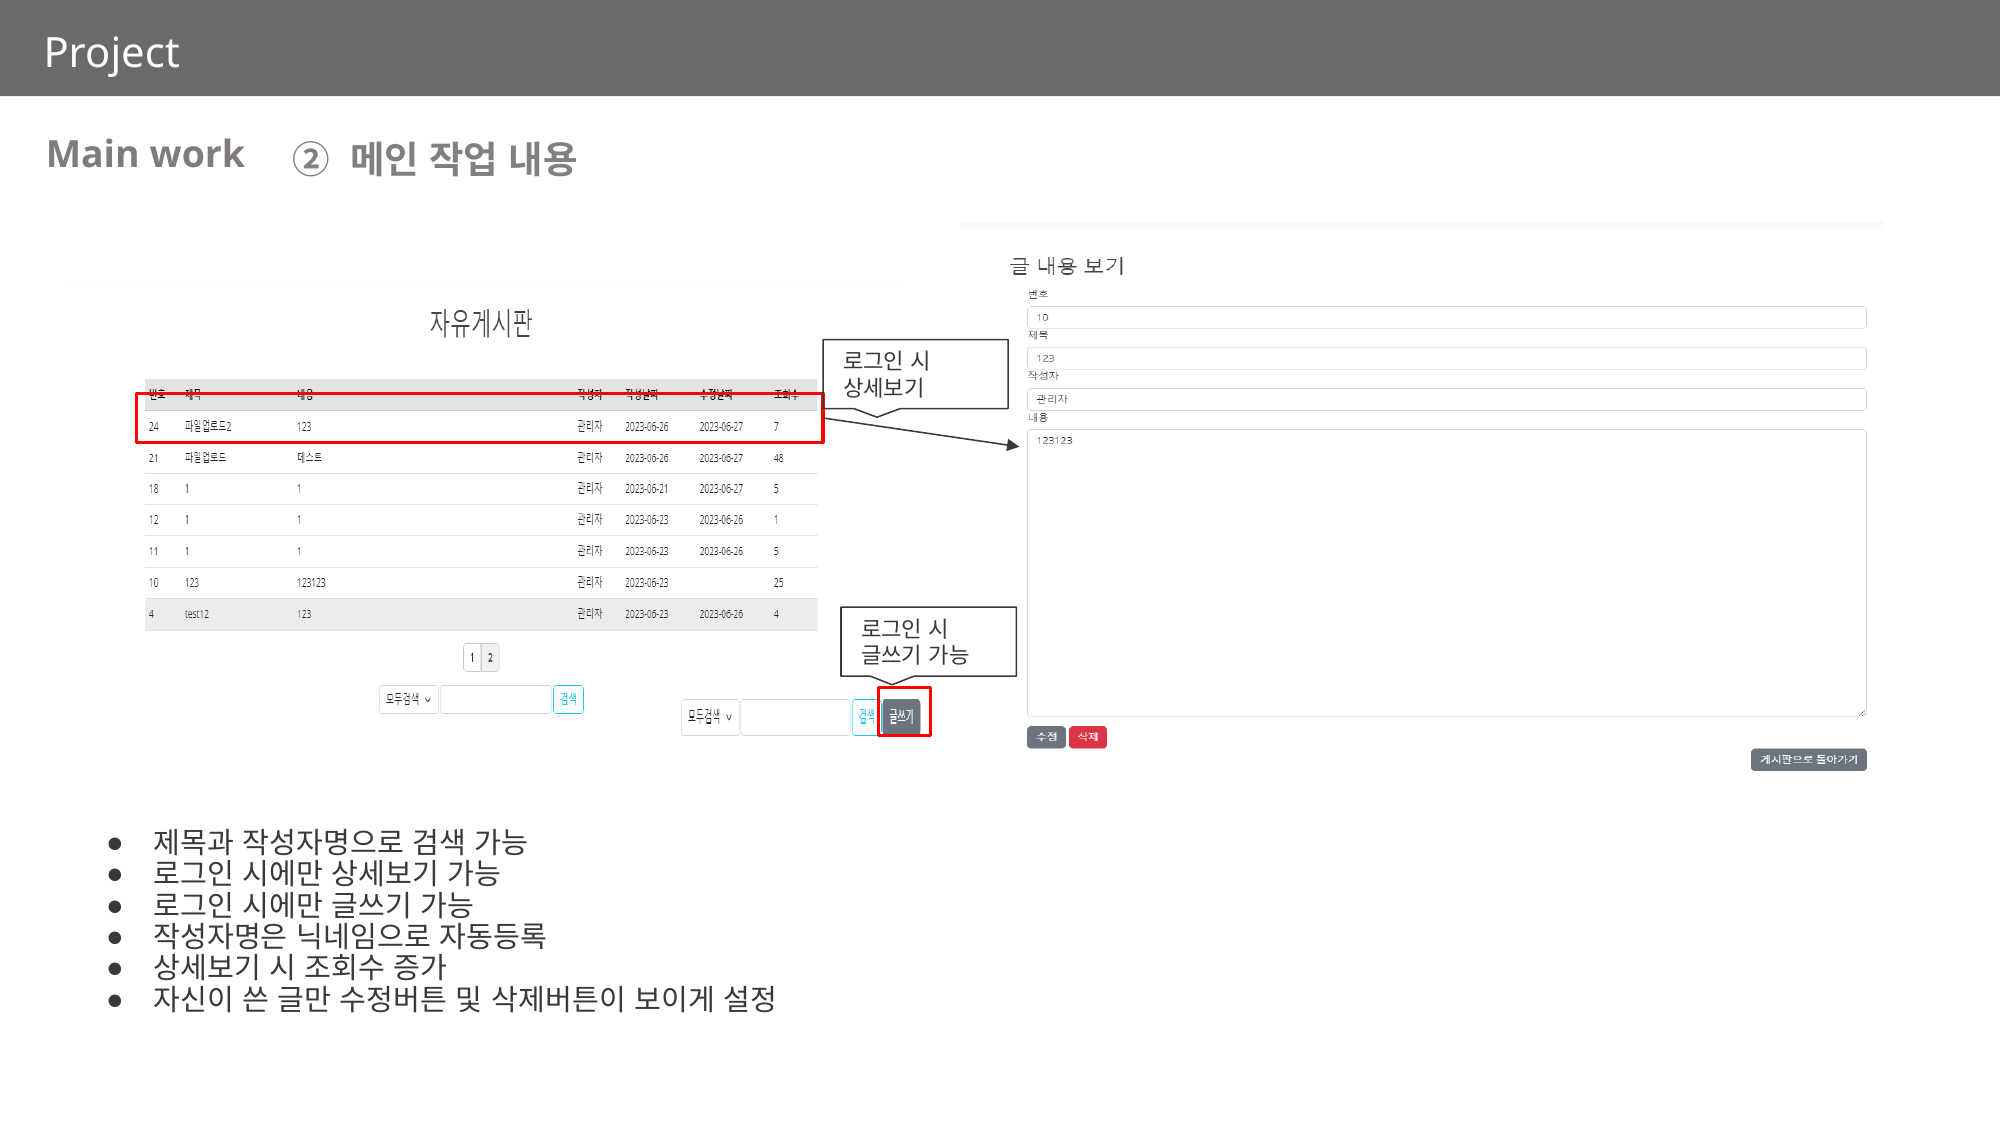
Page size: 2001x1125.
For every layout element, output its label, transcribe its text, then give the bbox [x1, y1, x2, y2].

text_box 로그인 시 상세보기 [908, 339, 959, 409]
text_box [823, 418, 1020, 447]
text_box 제목과 작성자명으로 검색 가능 로그인 시에만 상세보기 가능 로그인 시에만 글쓰기 가능 작성자명은 닉네임으로 자동등록 상세보기 시 조회수 증가 자신이 쓴 글만 수정버튼 및 삭제버튼이 보이게 설정 [63, 813, 1409, 1005]
picture [959, 222, 1883, 781]
text_box 로그인 시 글쓰기 가능 [908, 607, 959, 679]
list ② 메인 작업 내용 [277, 133, 1856, 190]
picture [63, 279, 931, 749]
